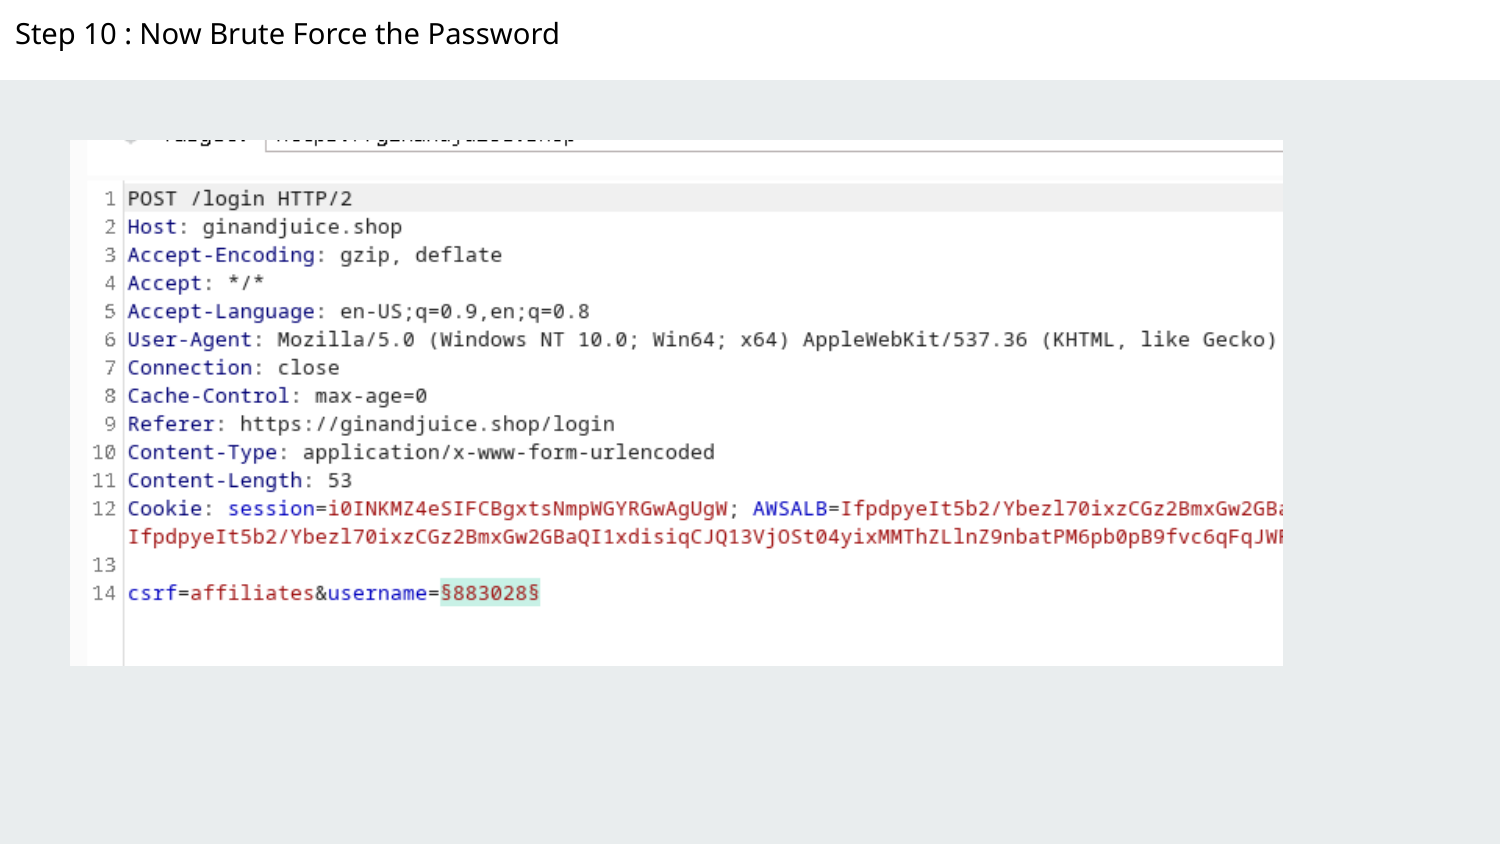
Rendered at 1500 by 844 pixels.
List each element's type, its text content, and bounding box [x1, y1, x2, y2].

picture [69, 140, 1283, 667]
text_box Step 10 : Now Brute Force the Password [0, 0, 774, 65]
